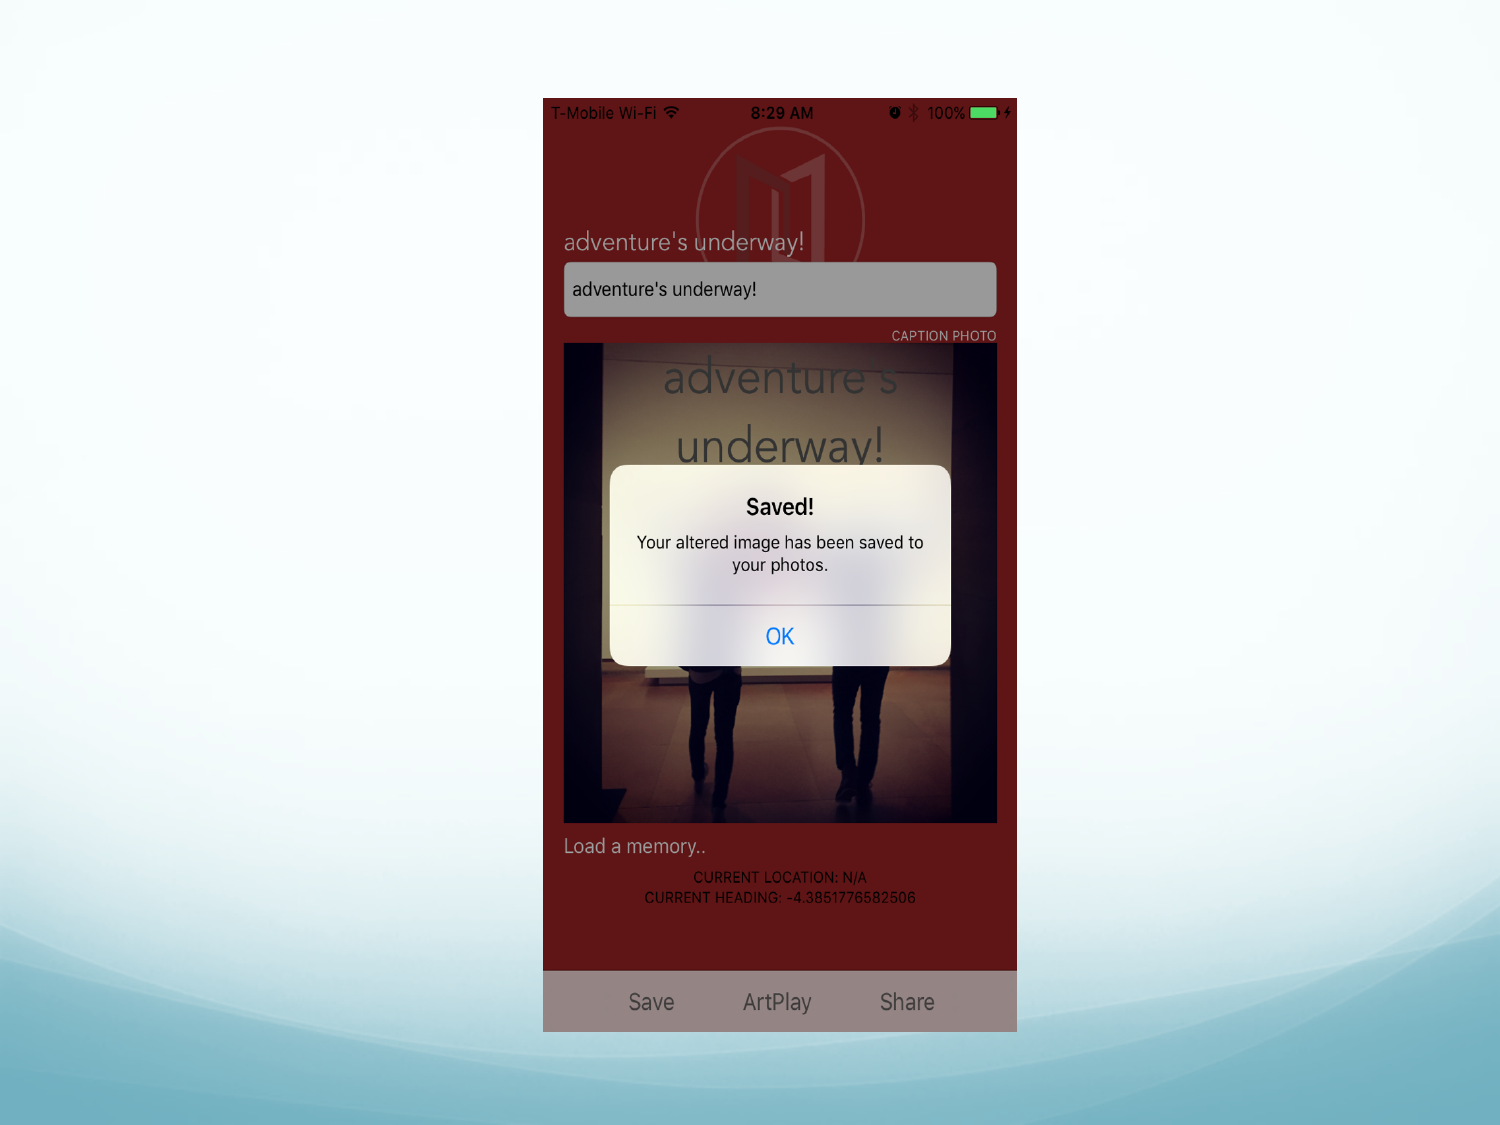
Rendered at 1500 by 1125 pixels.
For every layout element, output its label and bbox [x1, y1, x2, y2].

list [0, 98, 1500, 1032]
